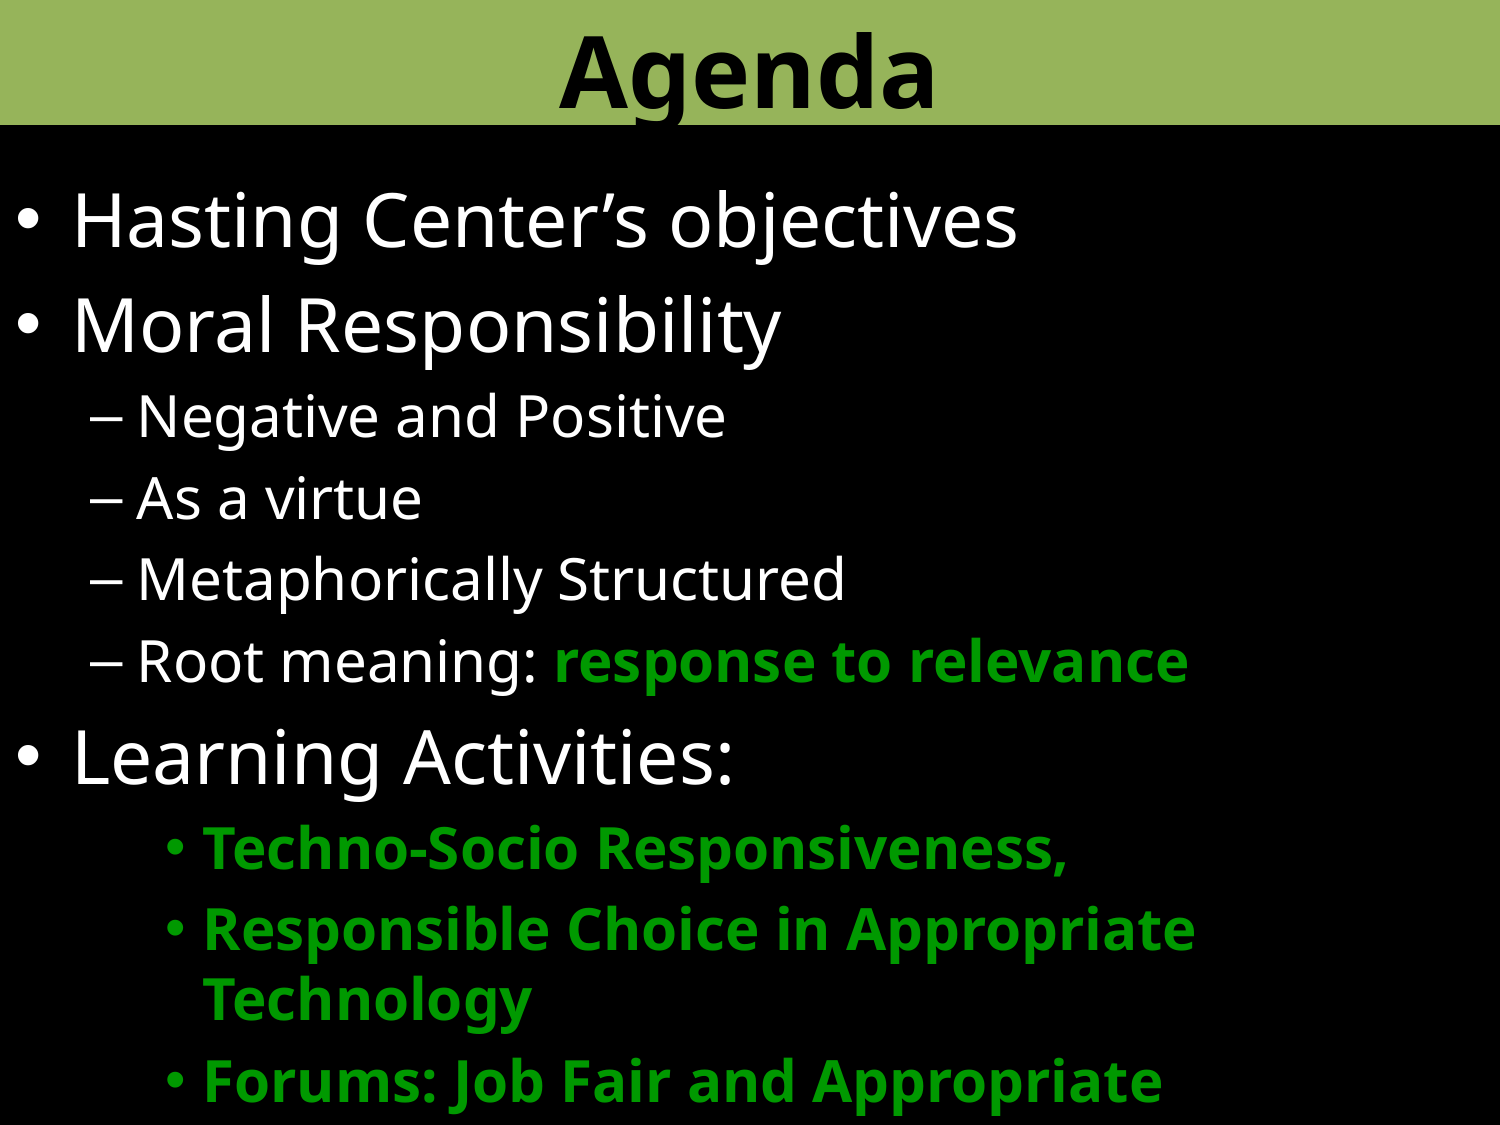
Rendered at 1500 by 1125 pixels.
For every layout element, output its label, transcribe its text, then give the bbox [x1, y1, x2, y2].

list Hasting Center’s objectives Moral Responsibility Negative and Positive As a virtue Metaphorically Structured Root meaning: response to relevance Learning Activities: Techno-Socio Responsiveness, Responsible Choice in Appropriate Technology Forums: Job Fair and Appropriate Technology [0, 125, 1500, 1125]
title Agenda [0, 0, 1500, 125]
